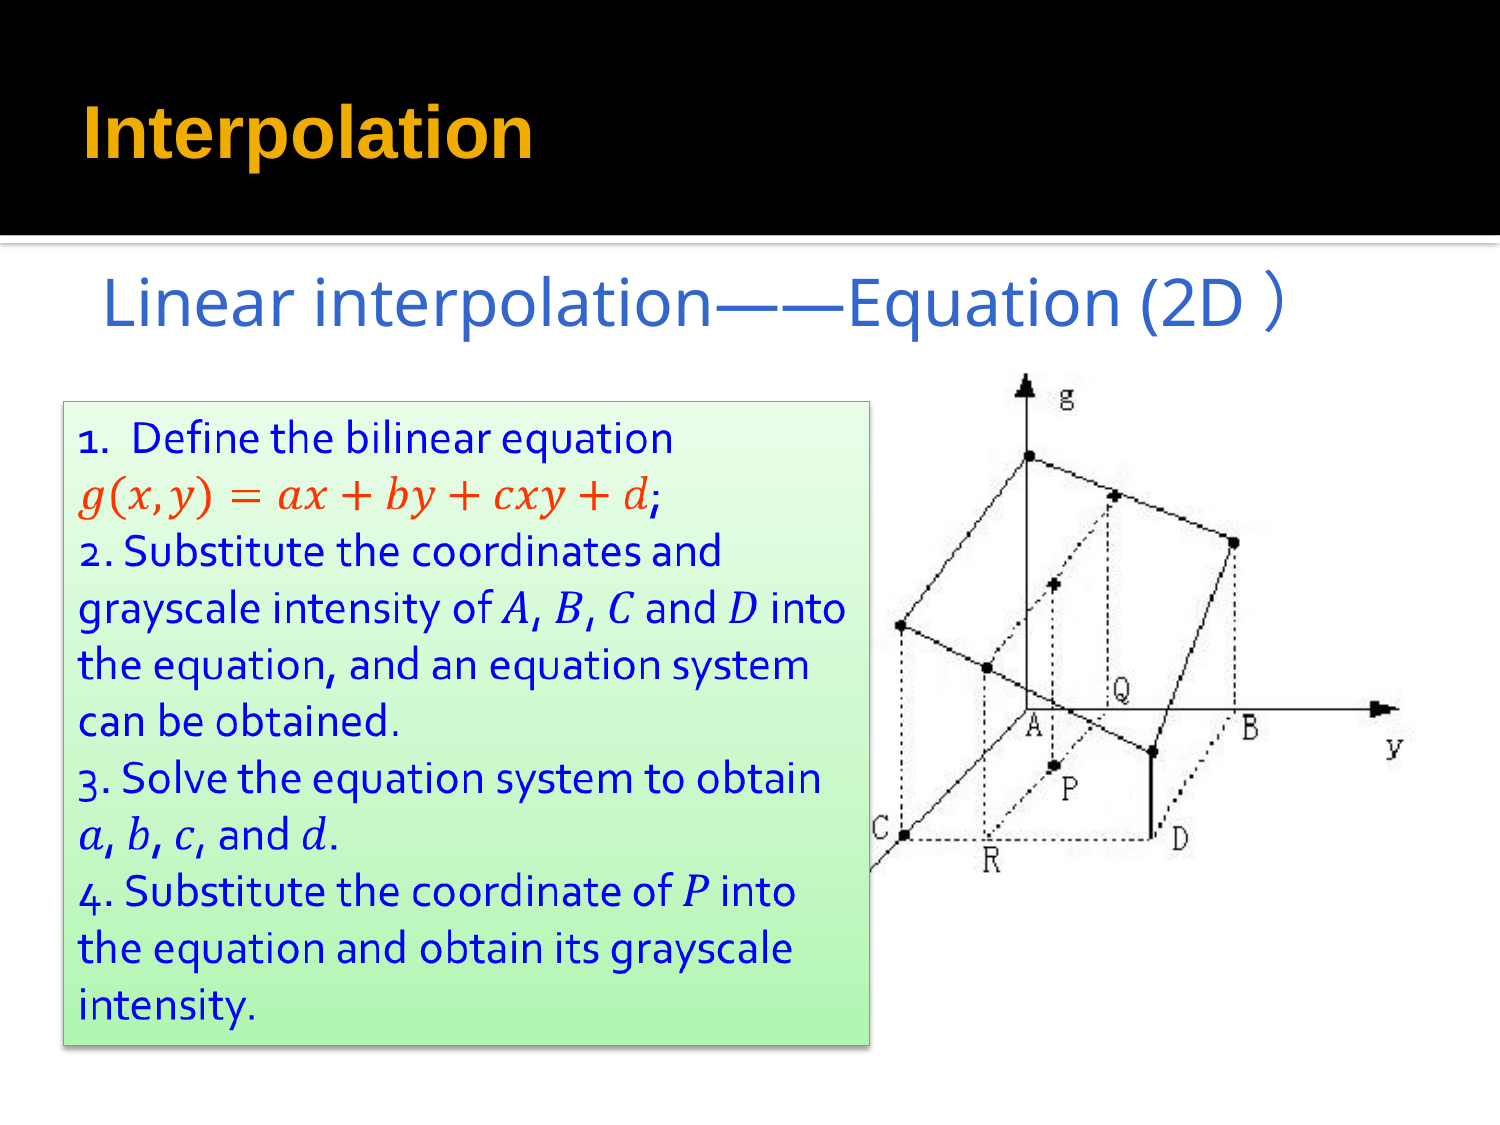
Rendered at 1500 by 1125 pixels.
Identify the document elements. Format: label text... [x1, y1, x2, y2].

picture [739, 359, 1422, 961]
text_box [40, 389, 892, 1072]
list Linear interpolation——Equation (2D） [74, 261, 1446, 361]
title Interpolation [74, 24, 1426, 232]
